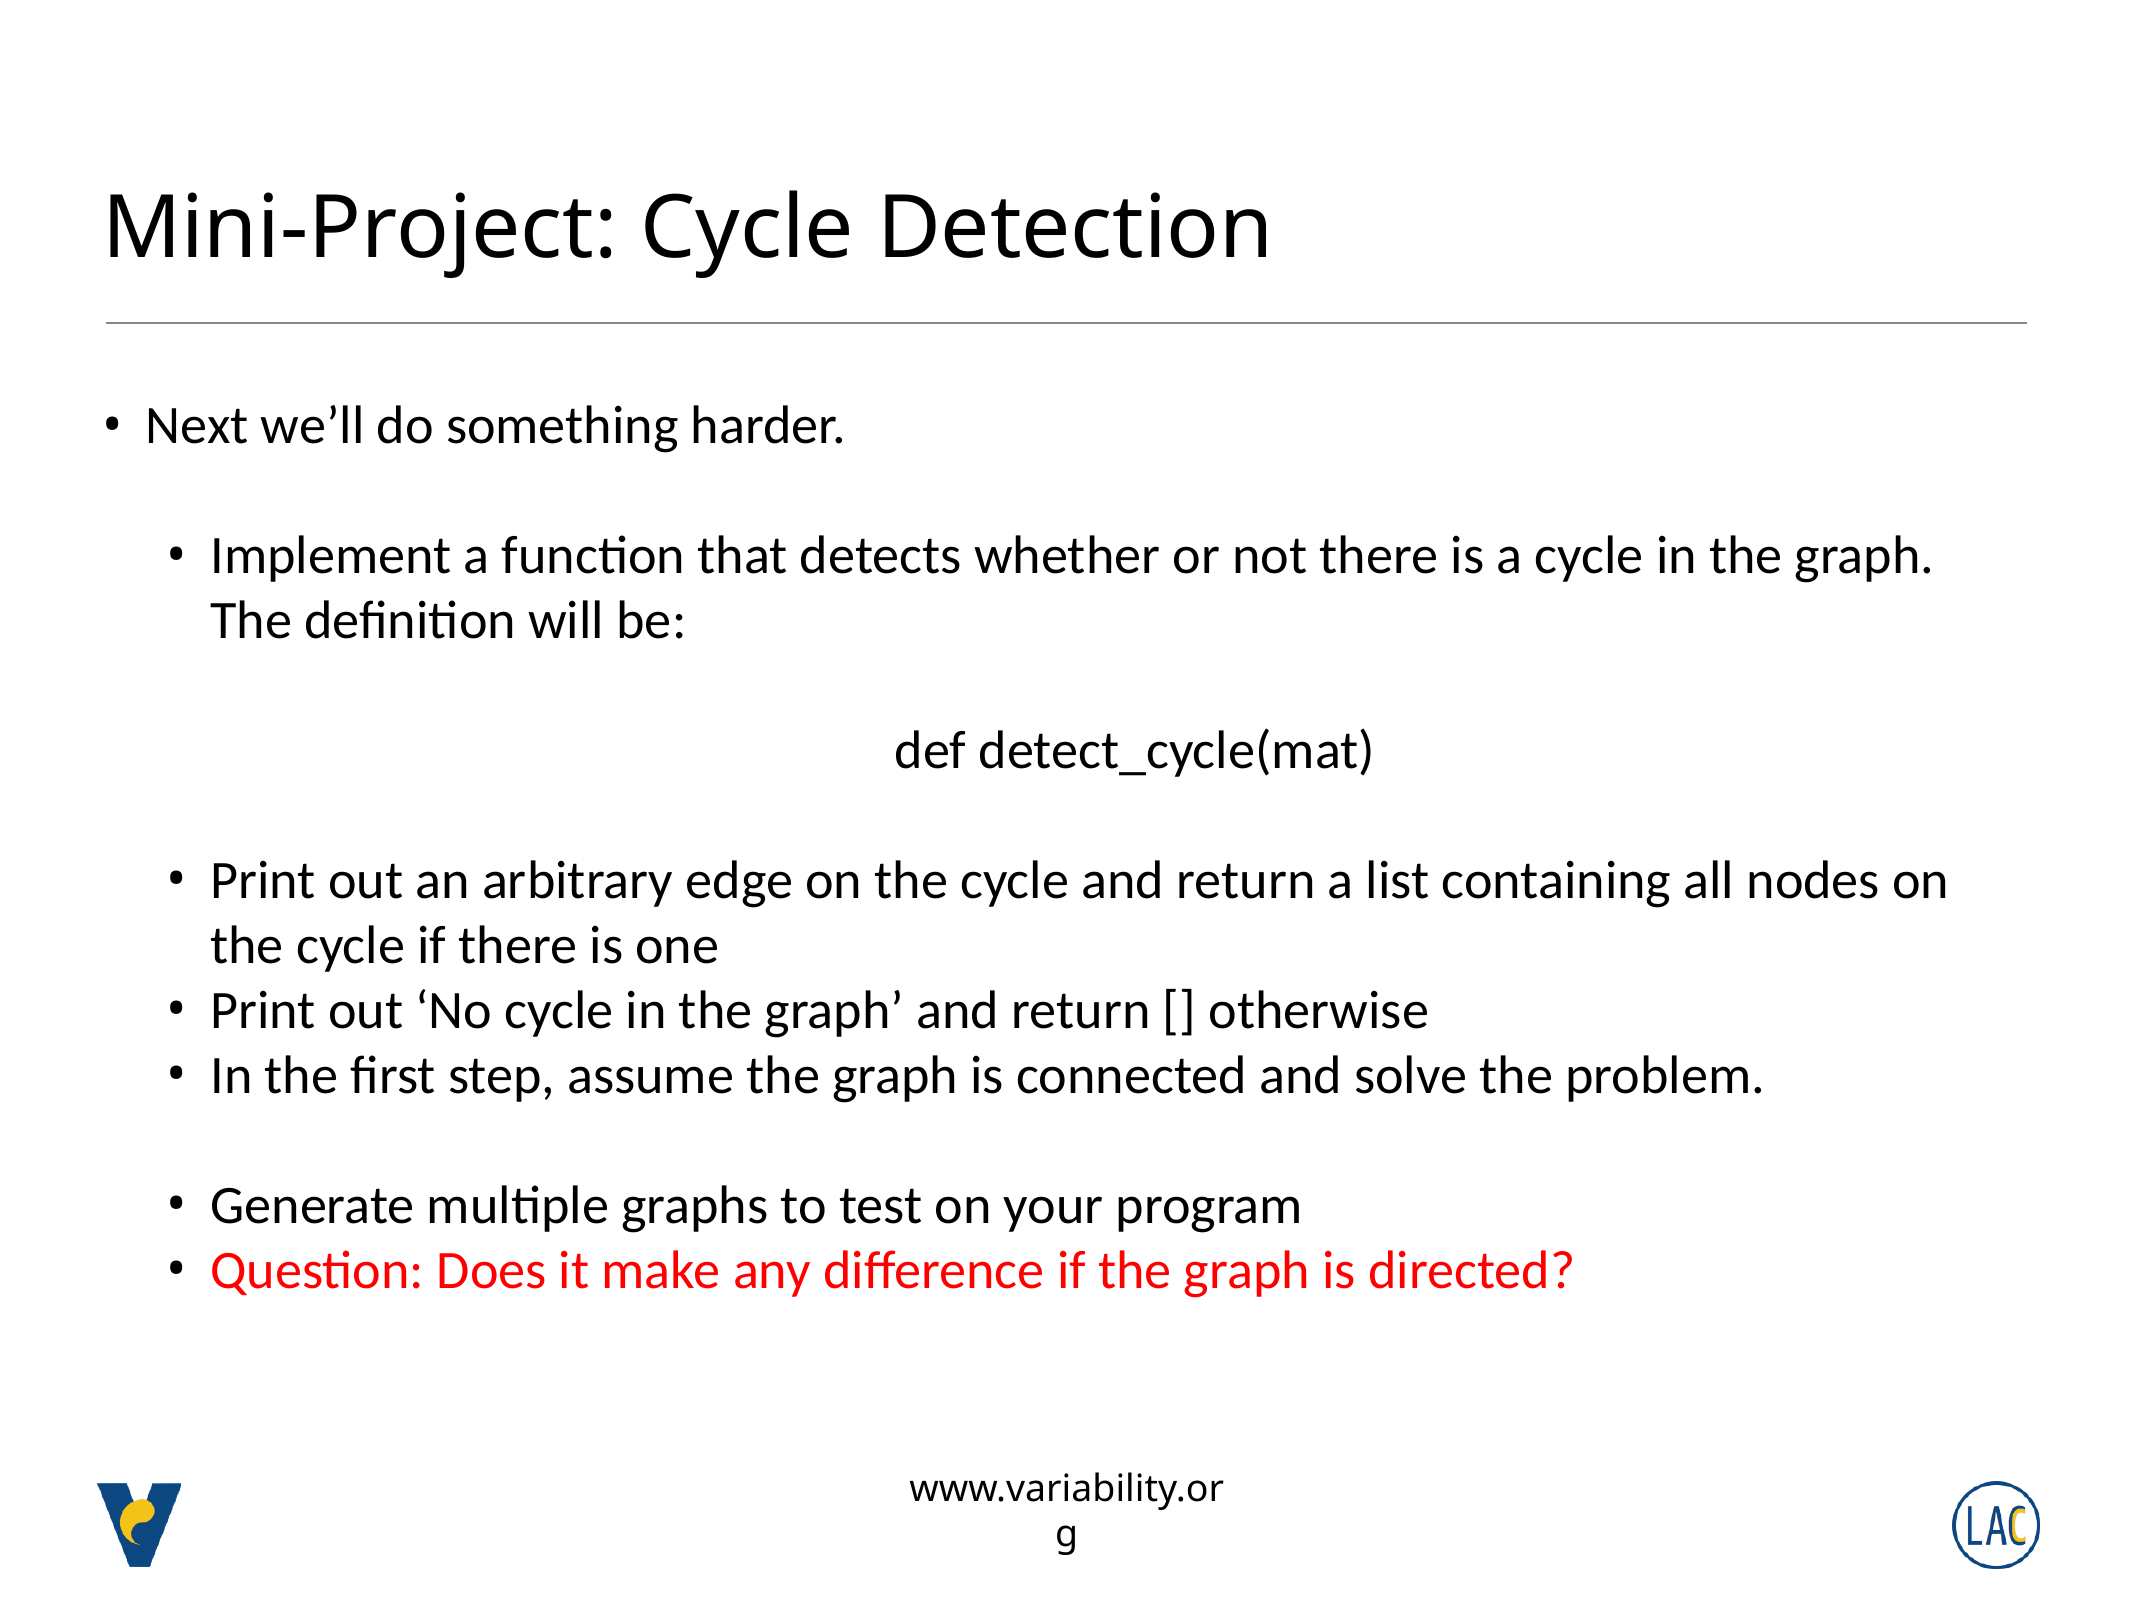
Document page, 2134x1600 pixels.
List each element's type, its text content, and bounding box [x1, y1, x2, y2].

list Next we’ll do something harder. Implement a function that detects whether or not there is a cycle in the graph. The definition will be: def detect_cycle(mat) Print out an arbitrary edge on the cycle and return a list containing all nodes on the cycle if there is one Print out ‘No cycle in the graph’ and return [] otherwise In the first step, assume the graph is connected and solve the problem. Generate multiple graphs to test on your program Question: Does it make any difference if the graph is directed? [93, 381, 2040, 1459]
picture [97, 1483, 181, 1567]
picture [1952, 1481, 2040, 1569]
title Mini-Project: Cycle Detection [93, 54, 2040, 284]
